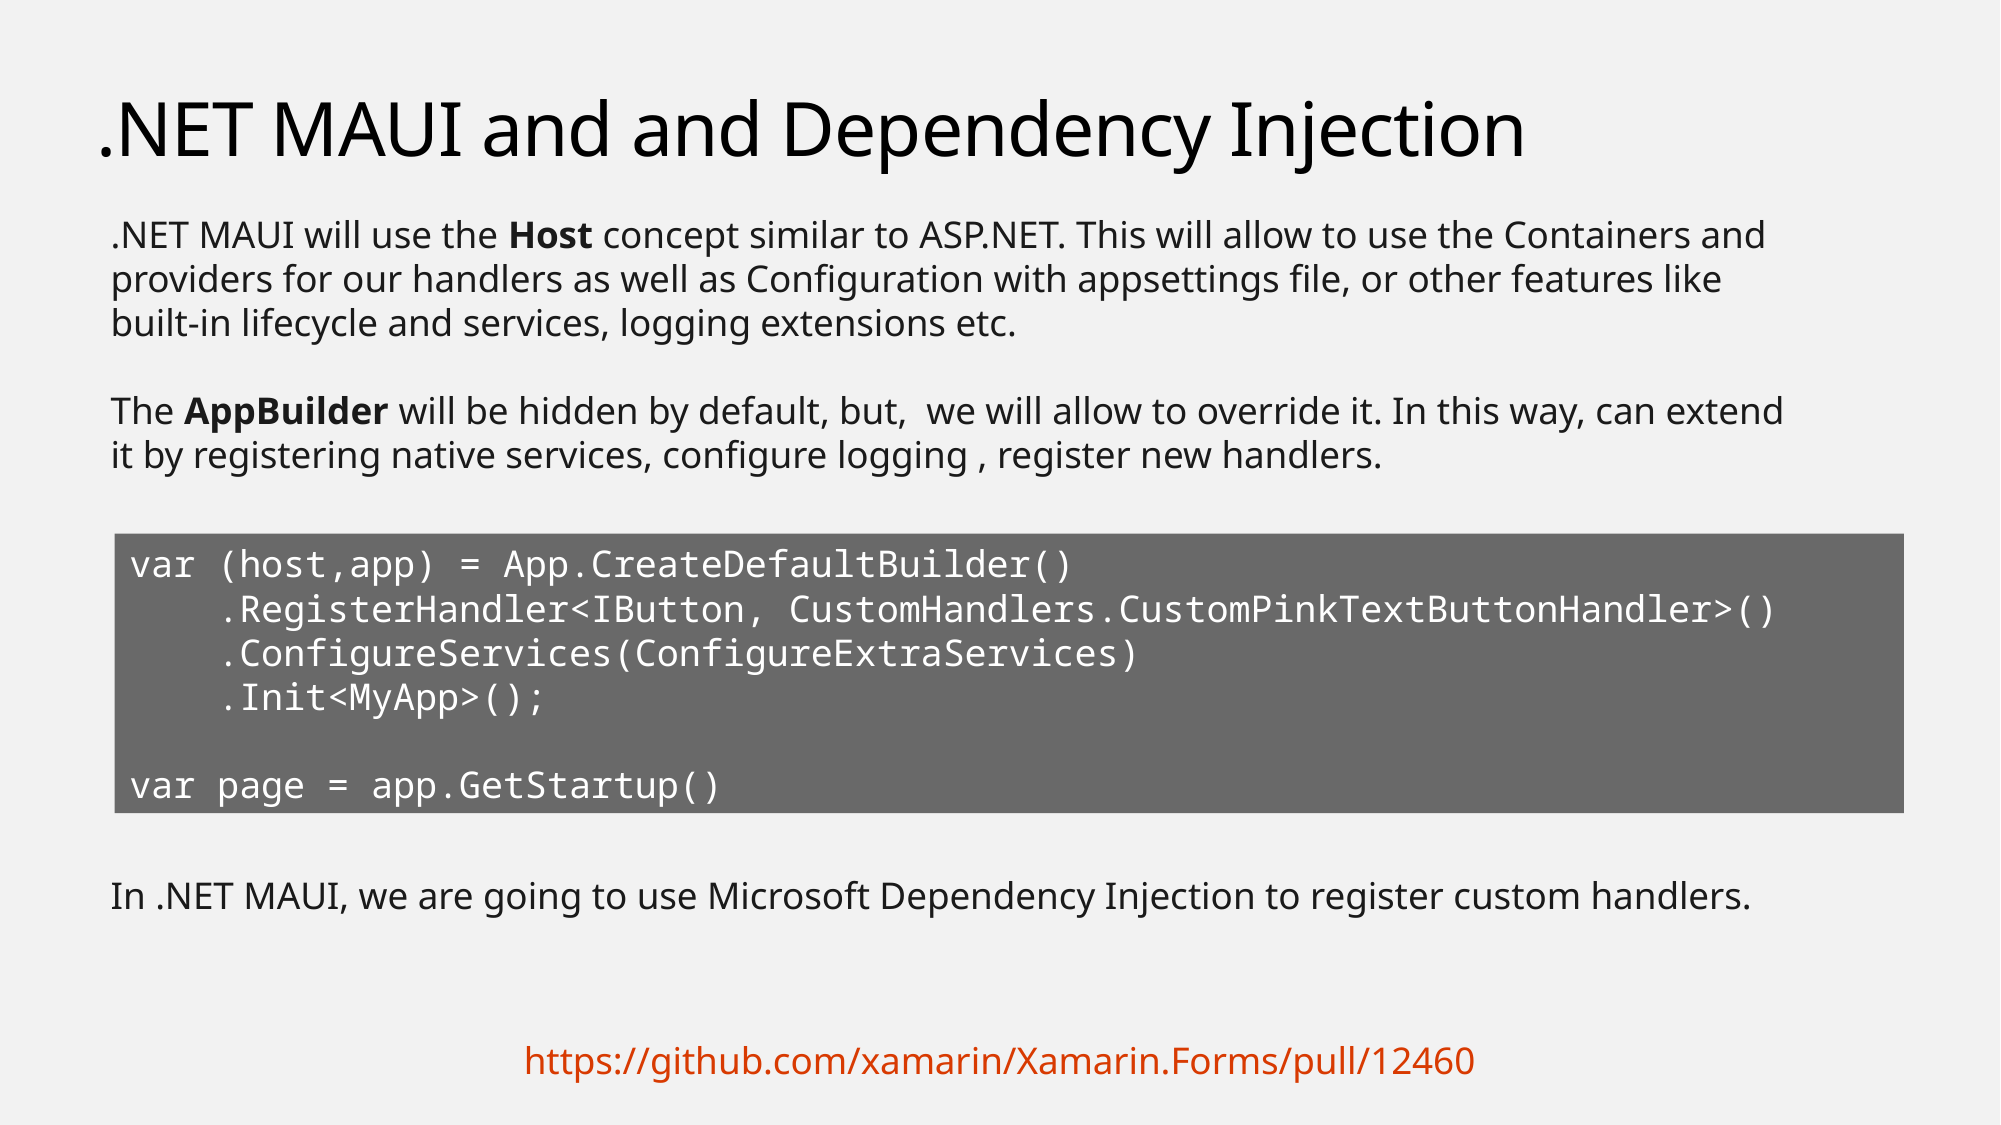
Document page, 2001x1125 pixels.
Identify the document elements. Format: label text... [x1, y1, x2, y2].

text_box https://github.com/xamarin/Xamarin.Forms/pull/12460 [508, 1030, 1491, 1089]
title .NET MAUI and and Dependency Injection [96, 81, 1904, 264]
text_box var (host,app) = App.CreateDefaultBuilder() .RegisterHandler<IButton, CustomHandlers.CustomPinkTextButtonHandler>() .ConfigureServices(ConfigureExtraServices) .Init<MyApp>(); var page = app.GetStartup() [114, 533, 1904, 814]
text_box .NET MAUI will use the Host concept similar to ASP.NET. This will allow to use the Containers and providers for our handlers as well as Configuration with appsettings file, or other features like built-in lifecycle and services, logging extensions etc. The AppBuilder will be hidden by default, but, we will allow to override it. In this way, can extend it by registering native services, configure logging , register new handlers. In .NET MAUI, we are going to use Microsoft Dependency Injection to register custom handlers. [95, 203, 1831, 1015]
